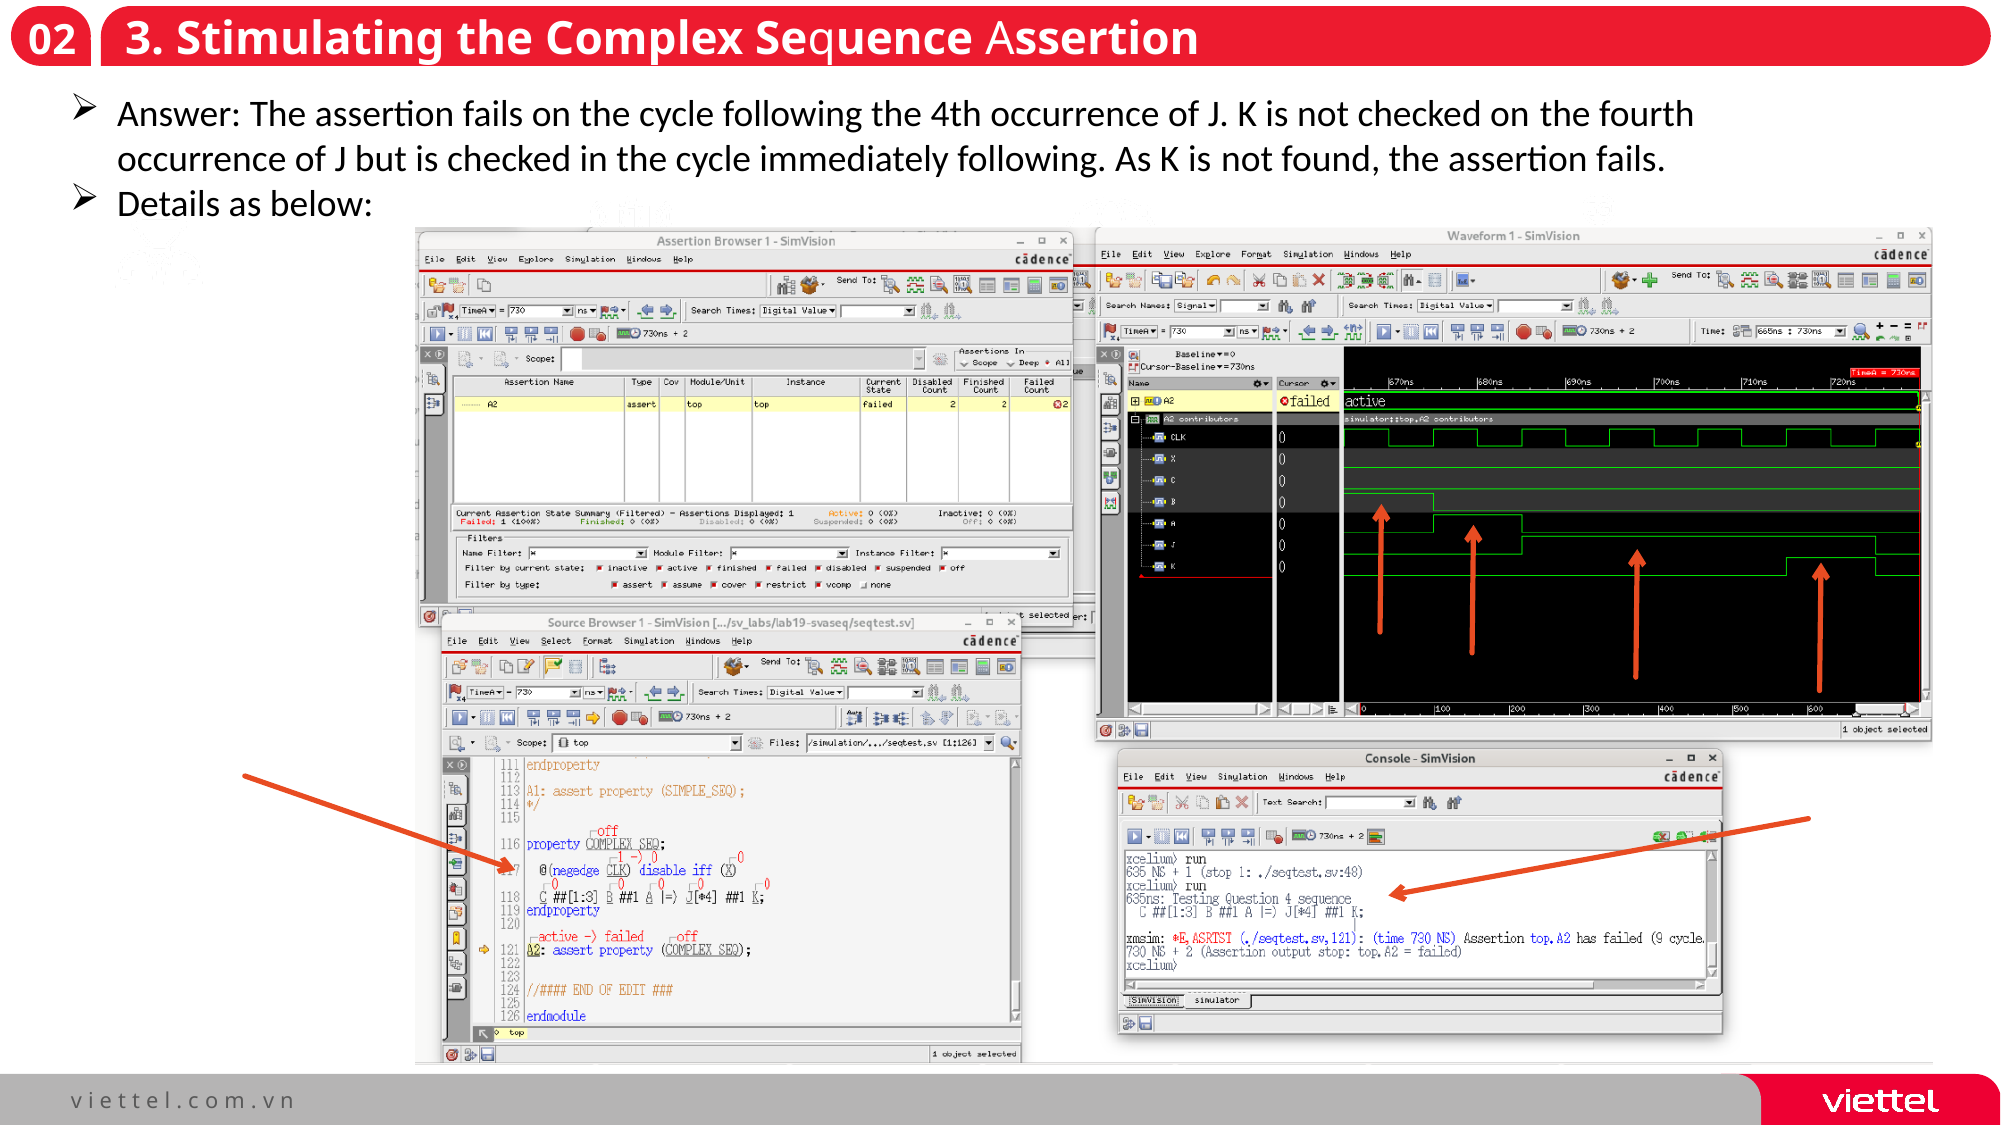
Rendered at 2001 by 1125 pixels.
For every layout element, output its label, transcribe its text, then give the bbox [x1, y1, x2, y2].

text_box Answer: The assertion fails on the cycle following the 4th occurrence of J. K is not checked on the fourth occurrence of J but is checked in the cycle immediately following. As K is not found, the assertion fails. Details as below: [0, 81, 1848, 380]
title 3. Stimulating the Complex Sequence Assertion [109, 5, 1991, 66]
picture [415, 192, 1933, 1065]
picture [109, 189, 209, 288]
picture [1818, 1085, 1942, 1115]
text_box 02 [13, 5, 91, 71]
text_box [1388, 818, 1809, 896]
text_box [244, 775, 516, 870]
